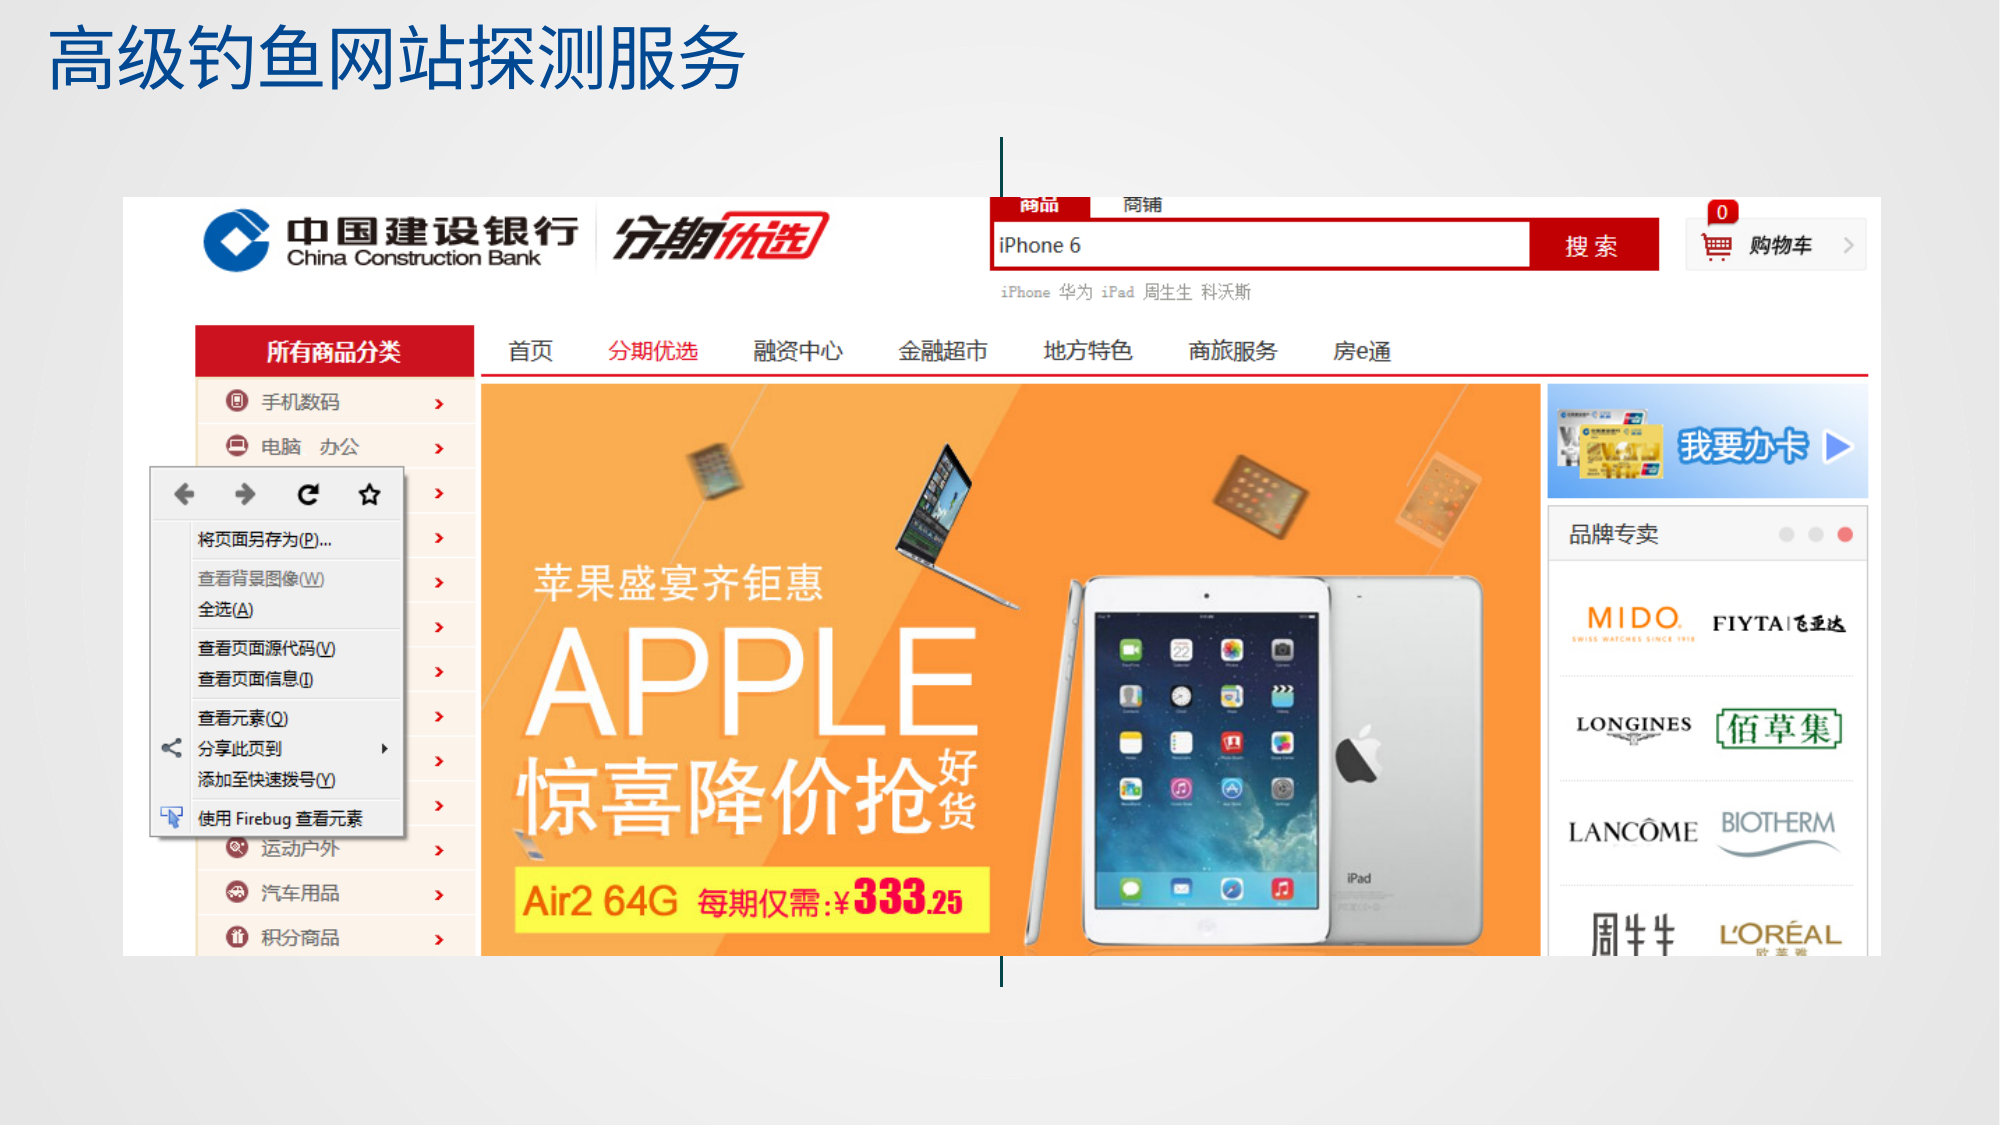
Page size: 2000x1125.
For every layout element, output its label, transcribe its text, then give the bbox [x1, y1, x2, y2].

title 高级钓鱼网站探测服务 [46, 29, 1846, 218]
picture [122, 197, 1881, 956]
